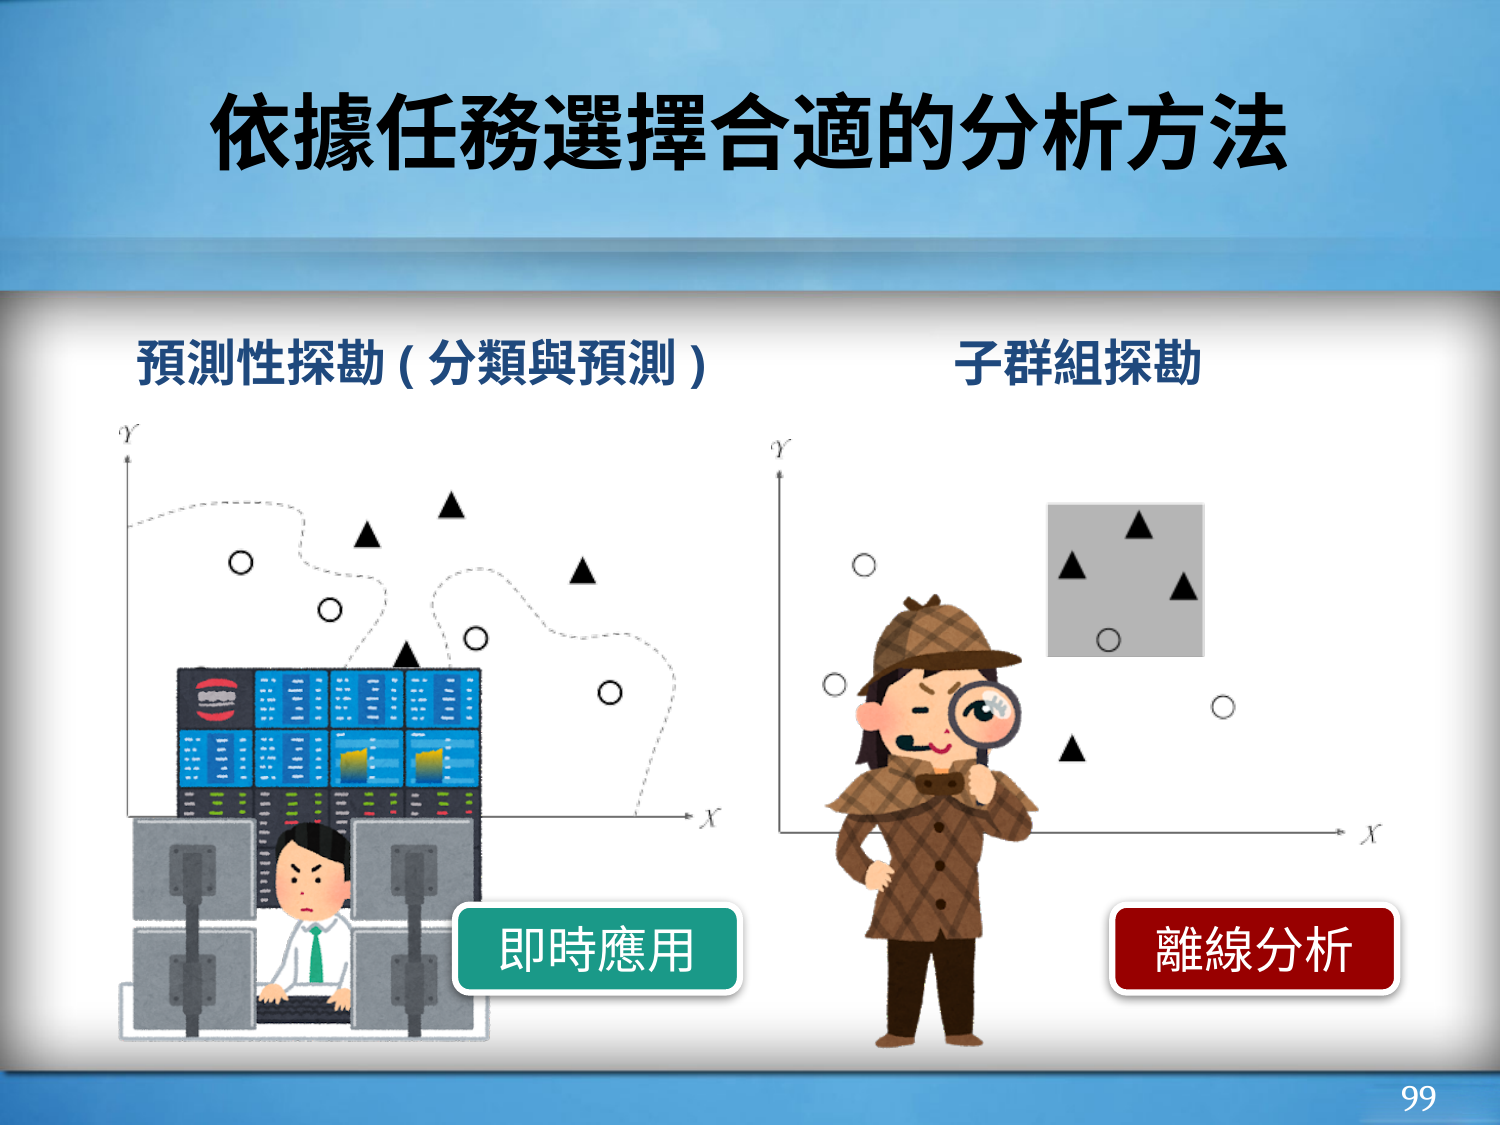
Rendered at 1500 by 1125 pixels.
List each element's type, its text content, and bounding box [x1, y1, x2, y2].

title 依據任務選擇合適的分析方法 [78, 27, 1422, 232]
subtitle 子群組探勘 [759, 307, 1397, 403]
slide_number ‹#› [1350, 1074, 1488, 1118]
text_box 即時應用 [517, 904, 740, 993]
text_box 離線分析 [1112, 904, 1398, 993]
subtitle 預測性探勘(分類與預測) [103, 307, 740, 403]
picture [0, 0, 1500, 1125]
